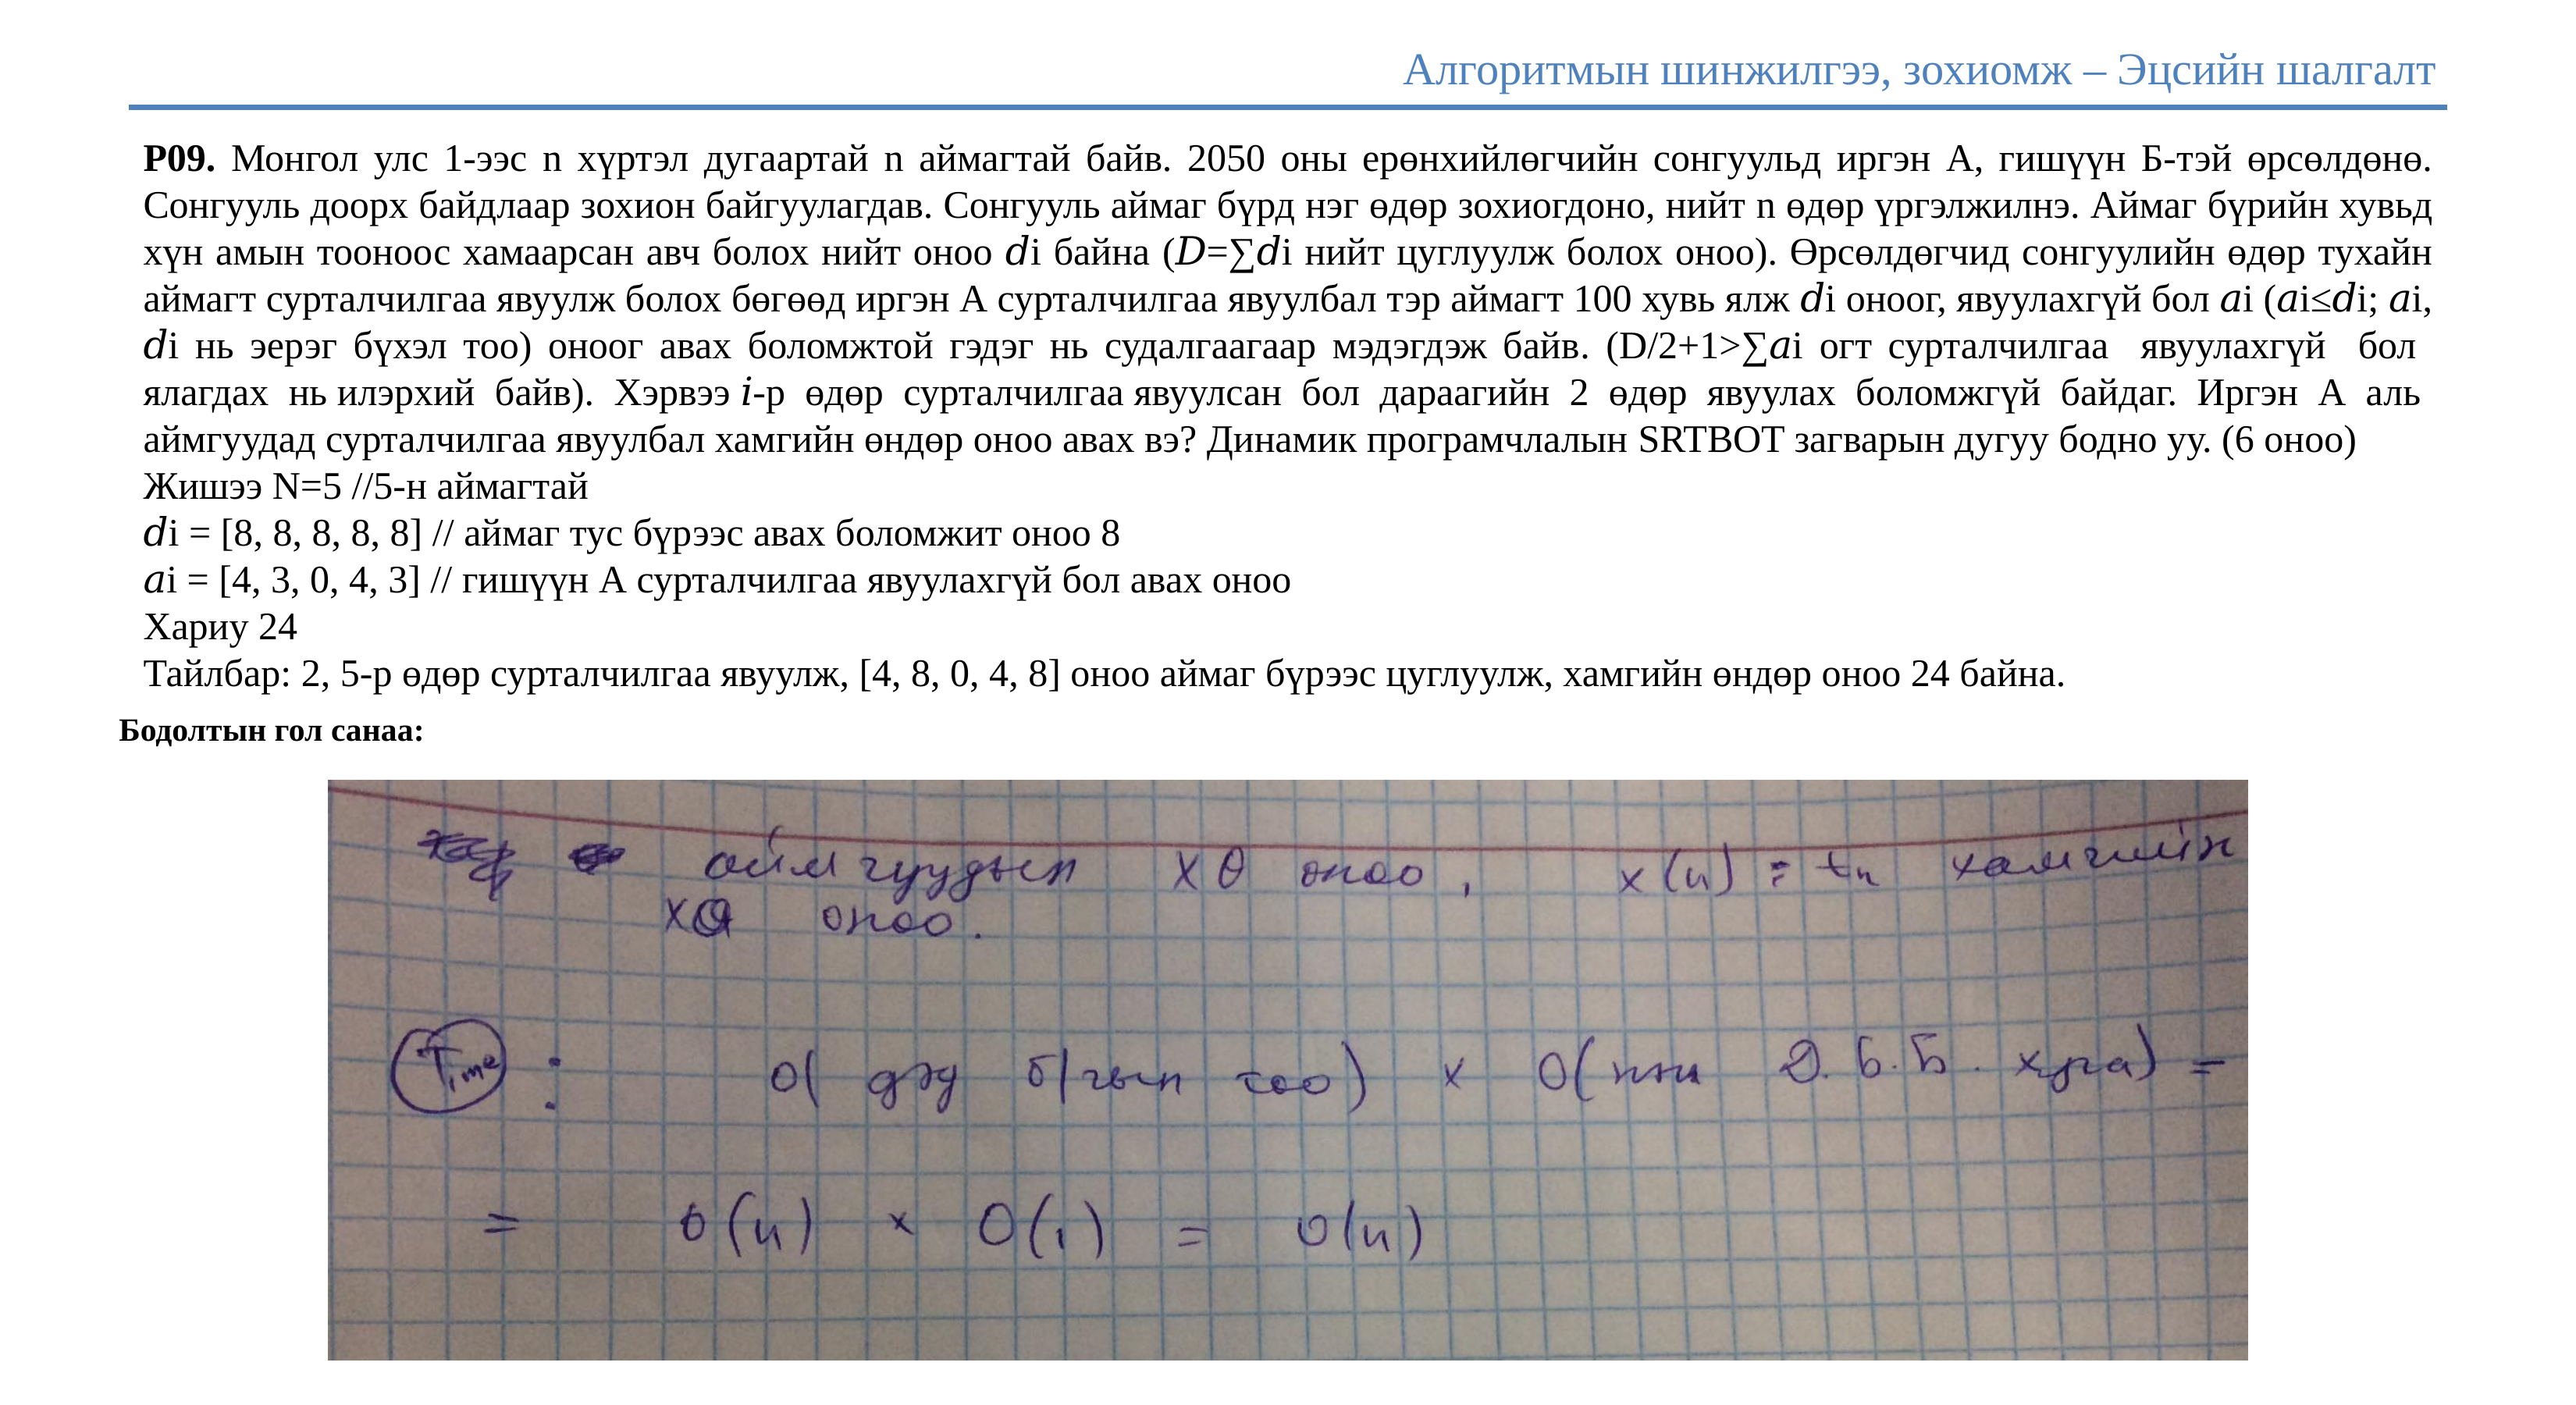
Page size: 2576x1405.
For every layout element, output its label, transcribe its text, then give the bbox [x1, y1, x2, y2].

picture [327, 780, 2248, 1361]
text_box P09. Монгол улс 1-ээс n хүртэл дугаартай n аймагтай байв. 2050 оны ерөнхийлөгчийн сонгуульд иргэн А, гишүүн Б-тэй өрсөлдөнө. Сонгууль доорх байдлаар зохион байгуулагдав. Сонгууль аймаг бүрд нэг өдөр зохиогдоно, нийт n өдөр үргэлжилнэ. Аймаг бүрийн хувьд хүн амын тооноос хамаарсан авч болох нийт оноо 𝑑i байна (𝐷=∑𝑑i нийт цуглуулж болох оноо). Өрсөлдөгчид сонгуулийн өдөр тухайн аймагт сурталчилгаа явуулж болох бөгөөд иргэн А сурталчилгаа явуулбал тэр аймагт 100 хувь ялж 𝑑i оноог, явуулахгүй бол 𝑎i (𝑎i≤𝑑i; 𝑎i, 𝑑i нь эерэг бүхэл тоо) оноог авах боломжтой гэдэг нь судалгаагаар мэдэгдэж байв. (D/2+1>∑𝑎i огт сурталчилгаа явуулахгүй бол ялагдах нь илэрхий байв). Хэрвээ 𝑖-р өдөр сурталчилгаа явуулсан бол дараагийн 2 өдөр явуулах боломжгүй байдаг. Иргэн А аль аймгуудад сурталчилгаа явуулбал хамгийн өндөр оноо авах вэ? Динамик програмчлалын SRTBOT загварын дугуу бодно уу. (6 оноо) Жишээ N=5 //5-н аймагтай 𝑑i = [8, 8, 8, 8, 8] // аймаг тус бүрээс авах боломжит оноо 8 𝑎i = [4, 3, 0, 4, 3] // гишүүн А сурталчилгаа явуулахгүй бол авах оноо Хариу 24 Тайлбар: 2, 5-р өдөр сурталчилгаа явуулж, [4, 8, 0, 4, 8] оноо аймаг бүрээс цуглуулж, хамгийн өндөр оноо 24 байна. [131, 126, 2445, 701]
text_box Бодолтын гол санаа: [107, 702, 2420, 753]
